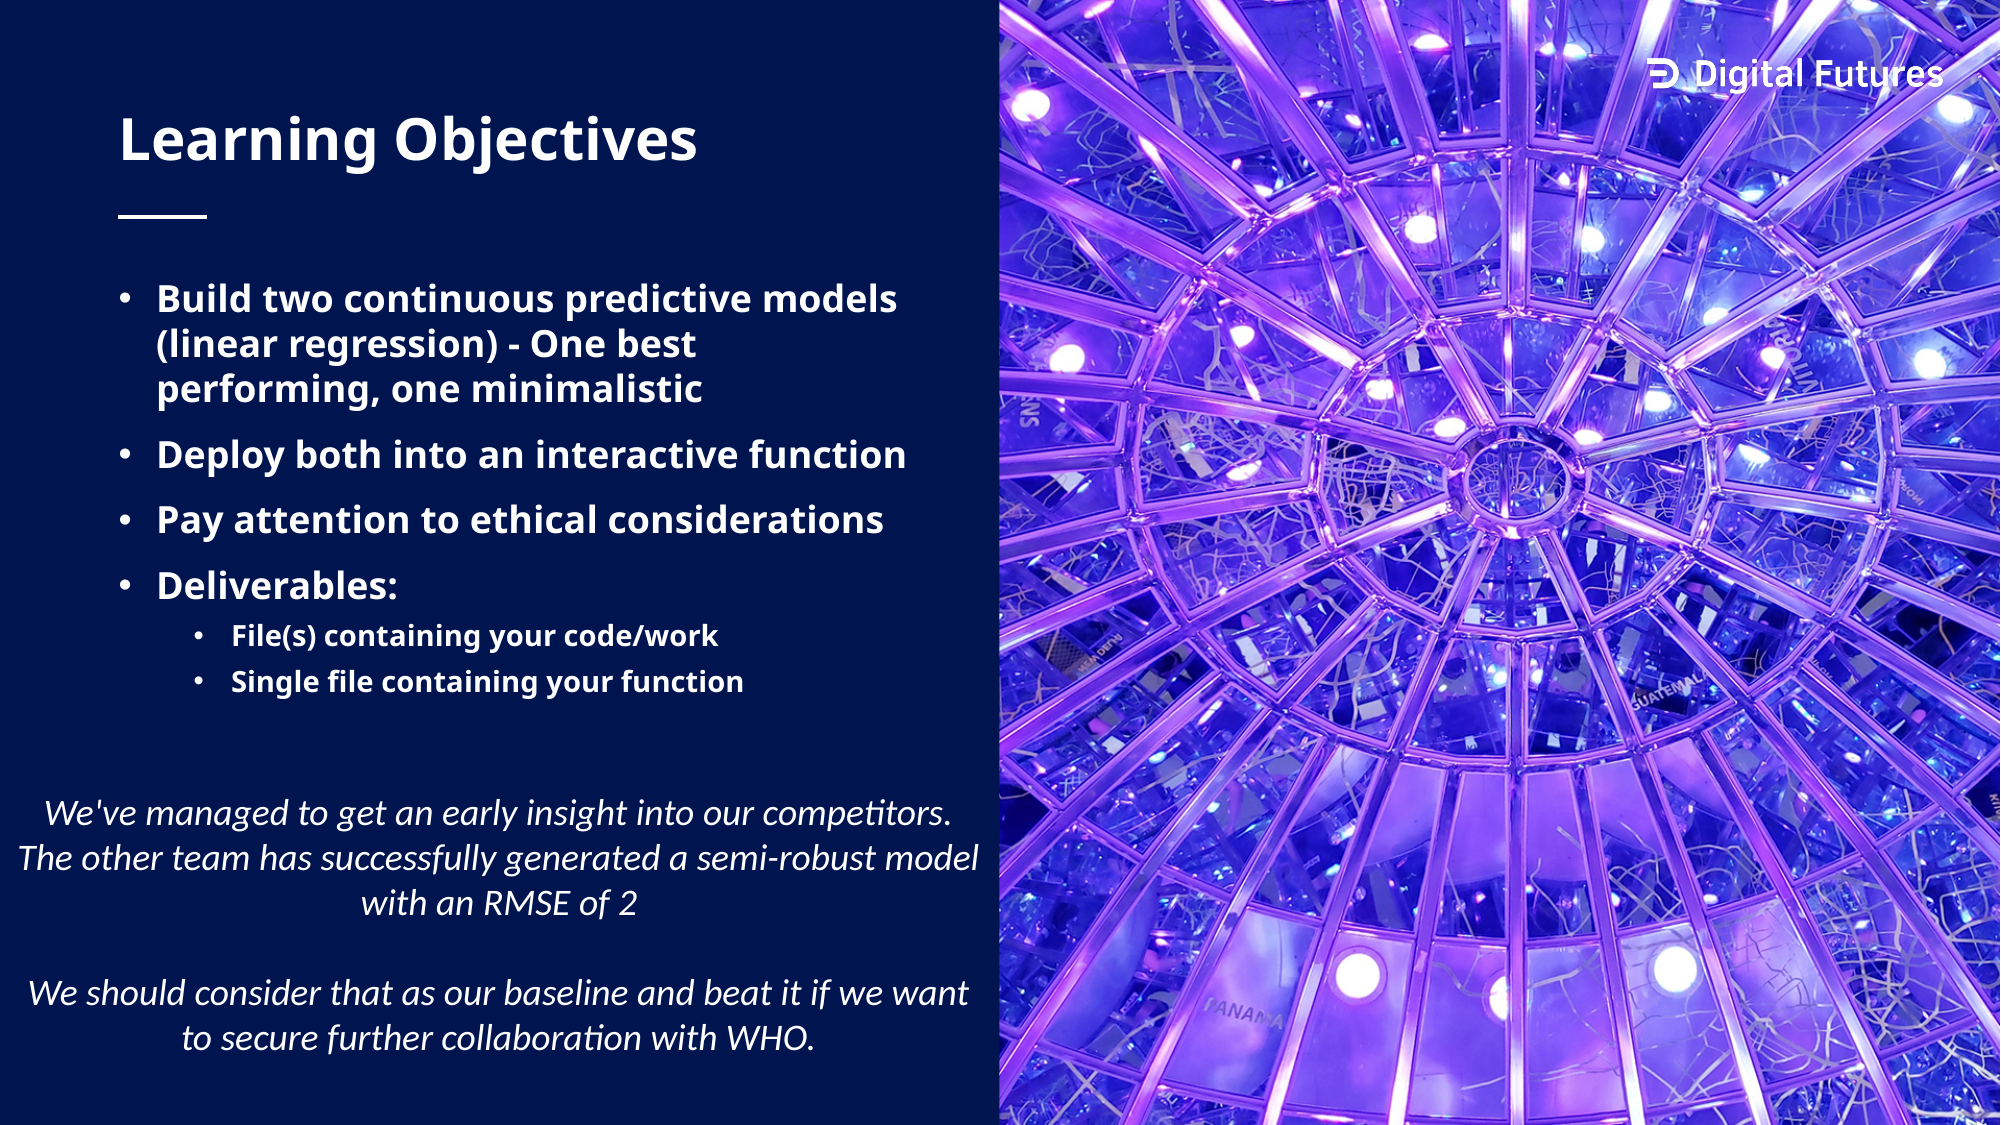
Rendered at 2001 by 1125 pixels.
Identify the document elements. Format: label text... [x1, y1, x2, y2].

text_box Build two continuous predictive models (linear regression) - One best performing, one minimalistic Deploy both into an interactive function Pay attention to ethical considerations Deliverables: File(s) containing your code/work Single file containing your function [118, 274, 910, 1039]
text_box We've managed to get an early insight into our competitors. The other team has successfully generated a semi-robust model with an RMSE of 2 We should consider that as our baseline and beat it if we want to secure further collaboration with WHO. [0, 0, 999, 1125]
picture [999, 0, 2000, 1125]
text_box Learning Objectives [118, 102, 773, 173]
